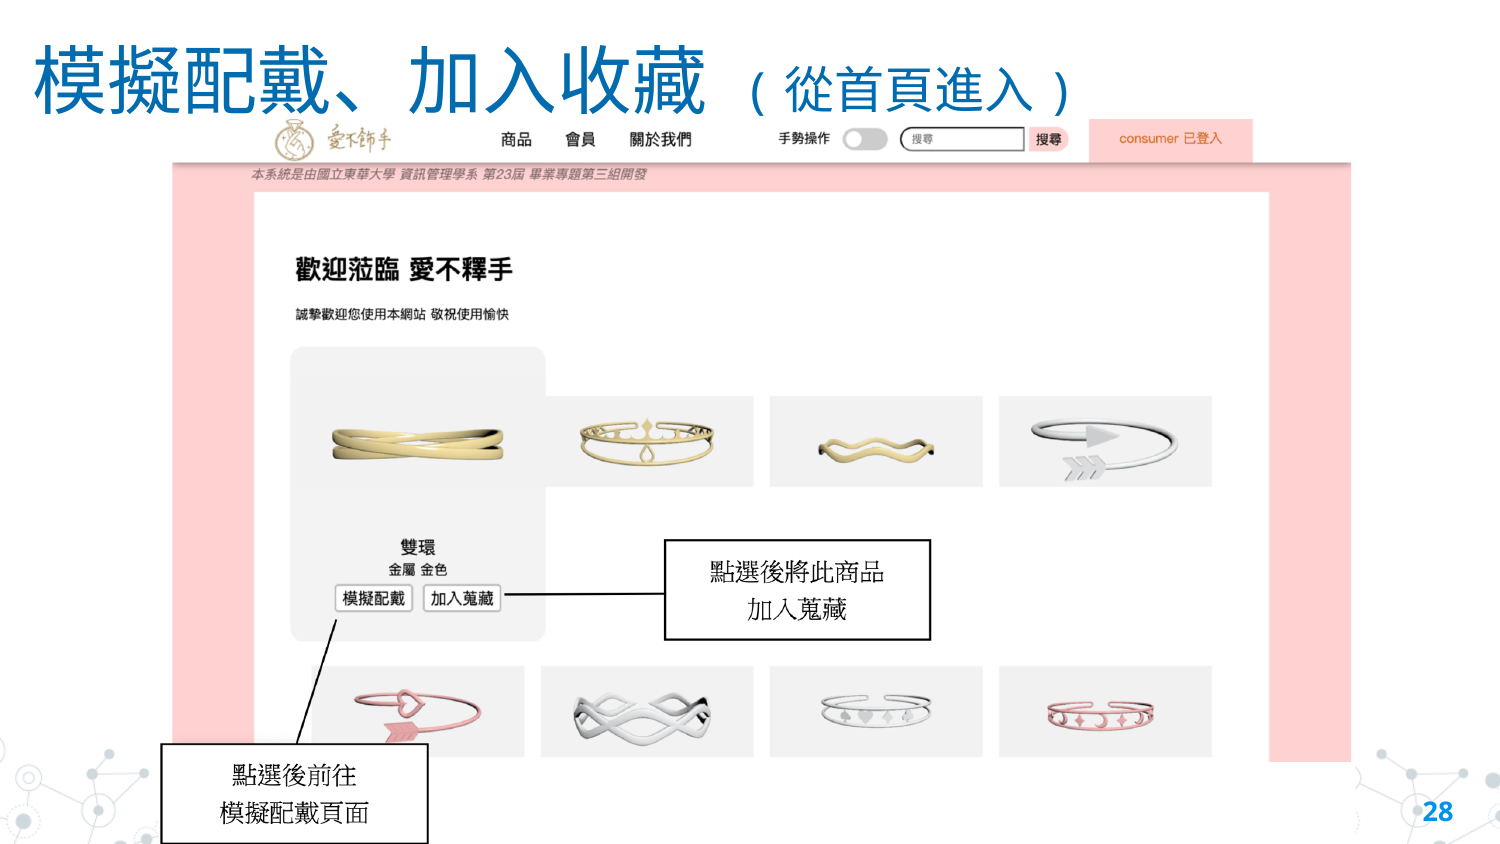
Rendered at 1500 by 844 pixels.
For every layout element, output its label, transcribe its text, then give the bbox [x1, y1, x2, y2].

slide_number 28 [1378, 779, 1469, 844]
picture [0, 0, 1500, 844]
text_box 模擬配戴、加入收藏 (從首頁進入) [17, 22, 1137, 139]
